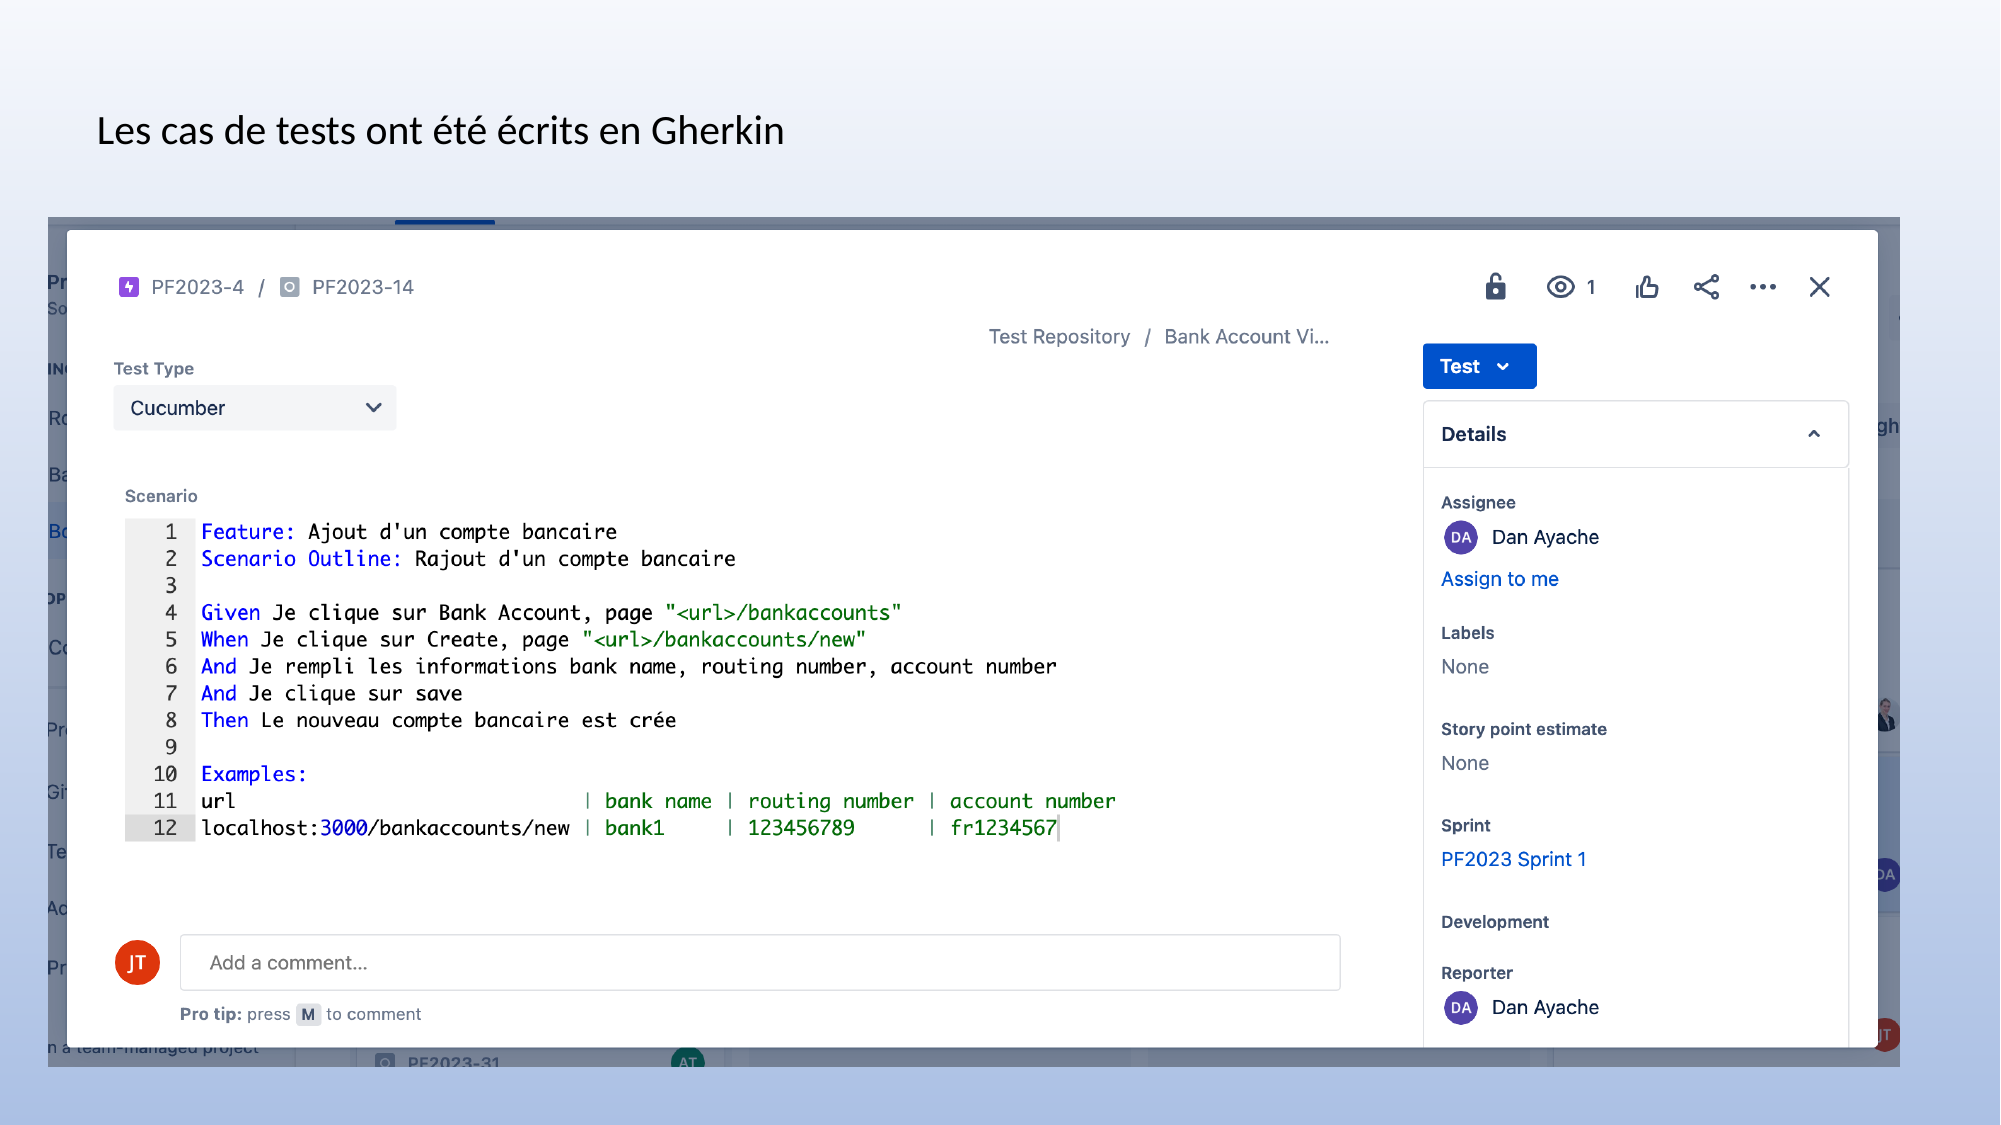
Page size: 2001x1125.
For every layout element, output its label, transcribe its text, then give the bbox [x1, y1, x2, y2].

picture [47, 217, 1900, 1067]
text_box Les cas de tests ont été écrits en Gherkin [82, 96, 801, 161]
